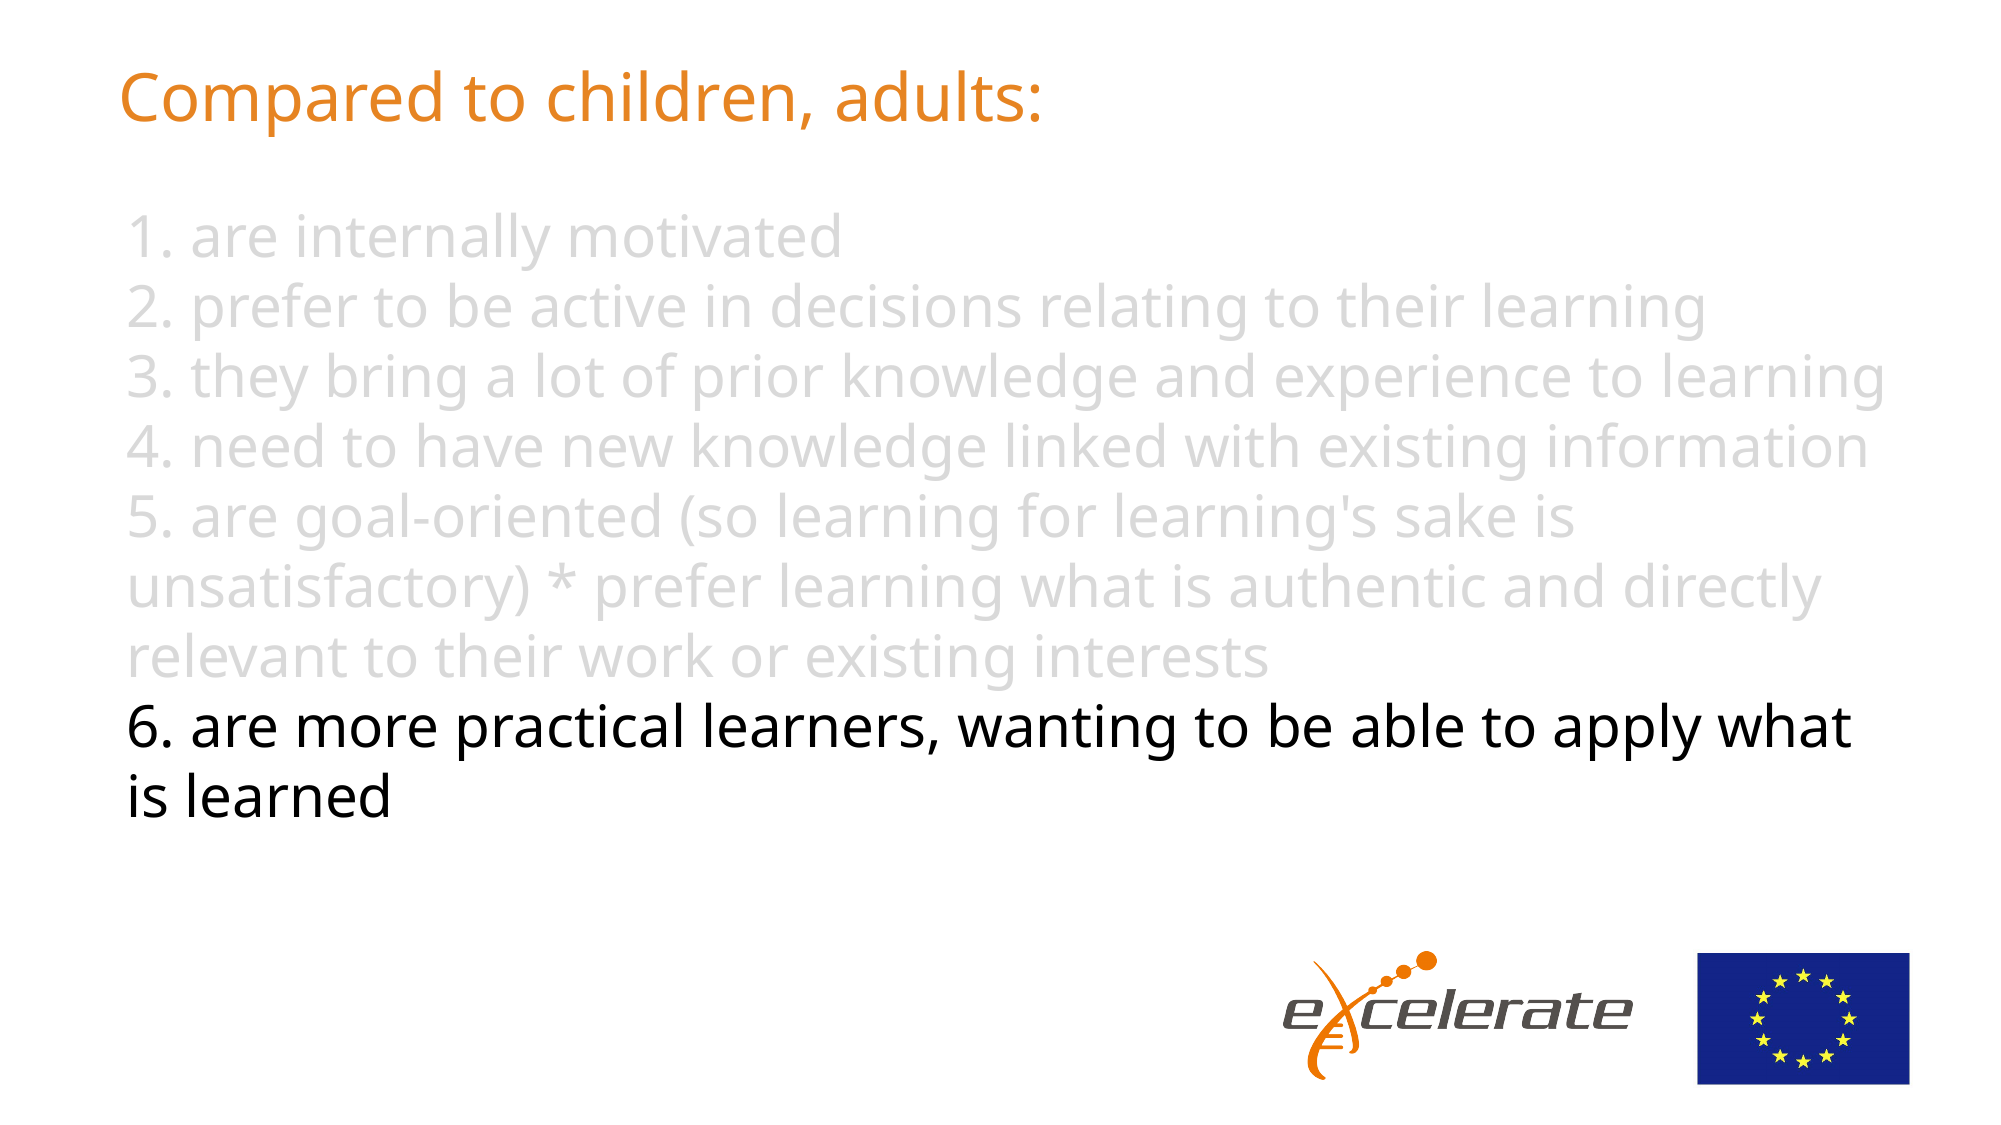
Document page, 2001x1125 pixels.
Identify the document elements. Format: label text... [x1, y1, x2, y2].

picture [1693, 949, 1913, 1088]
list 1. are internally motivated 2. prefer to be active in decisions relating to their learning 3. they bring a lot of prior knowledge and experience to learning 4. need to have new knowledge linked with existing information 5. are goal-oriented (so learning for learning's sake is unsatisfactory) * prefer learning what is authentic and directly relevant to their work or existing interests 6. are more practical learners, wanting to be able to apply what is learned 7. prefer to be treated as partners in the learning experience [118, 198, 1902, 913]
title Compared to children, adults: [118, 54, 1902, 138]
picture [1283, 951, 1633, 1080]
